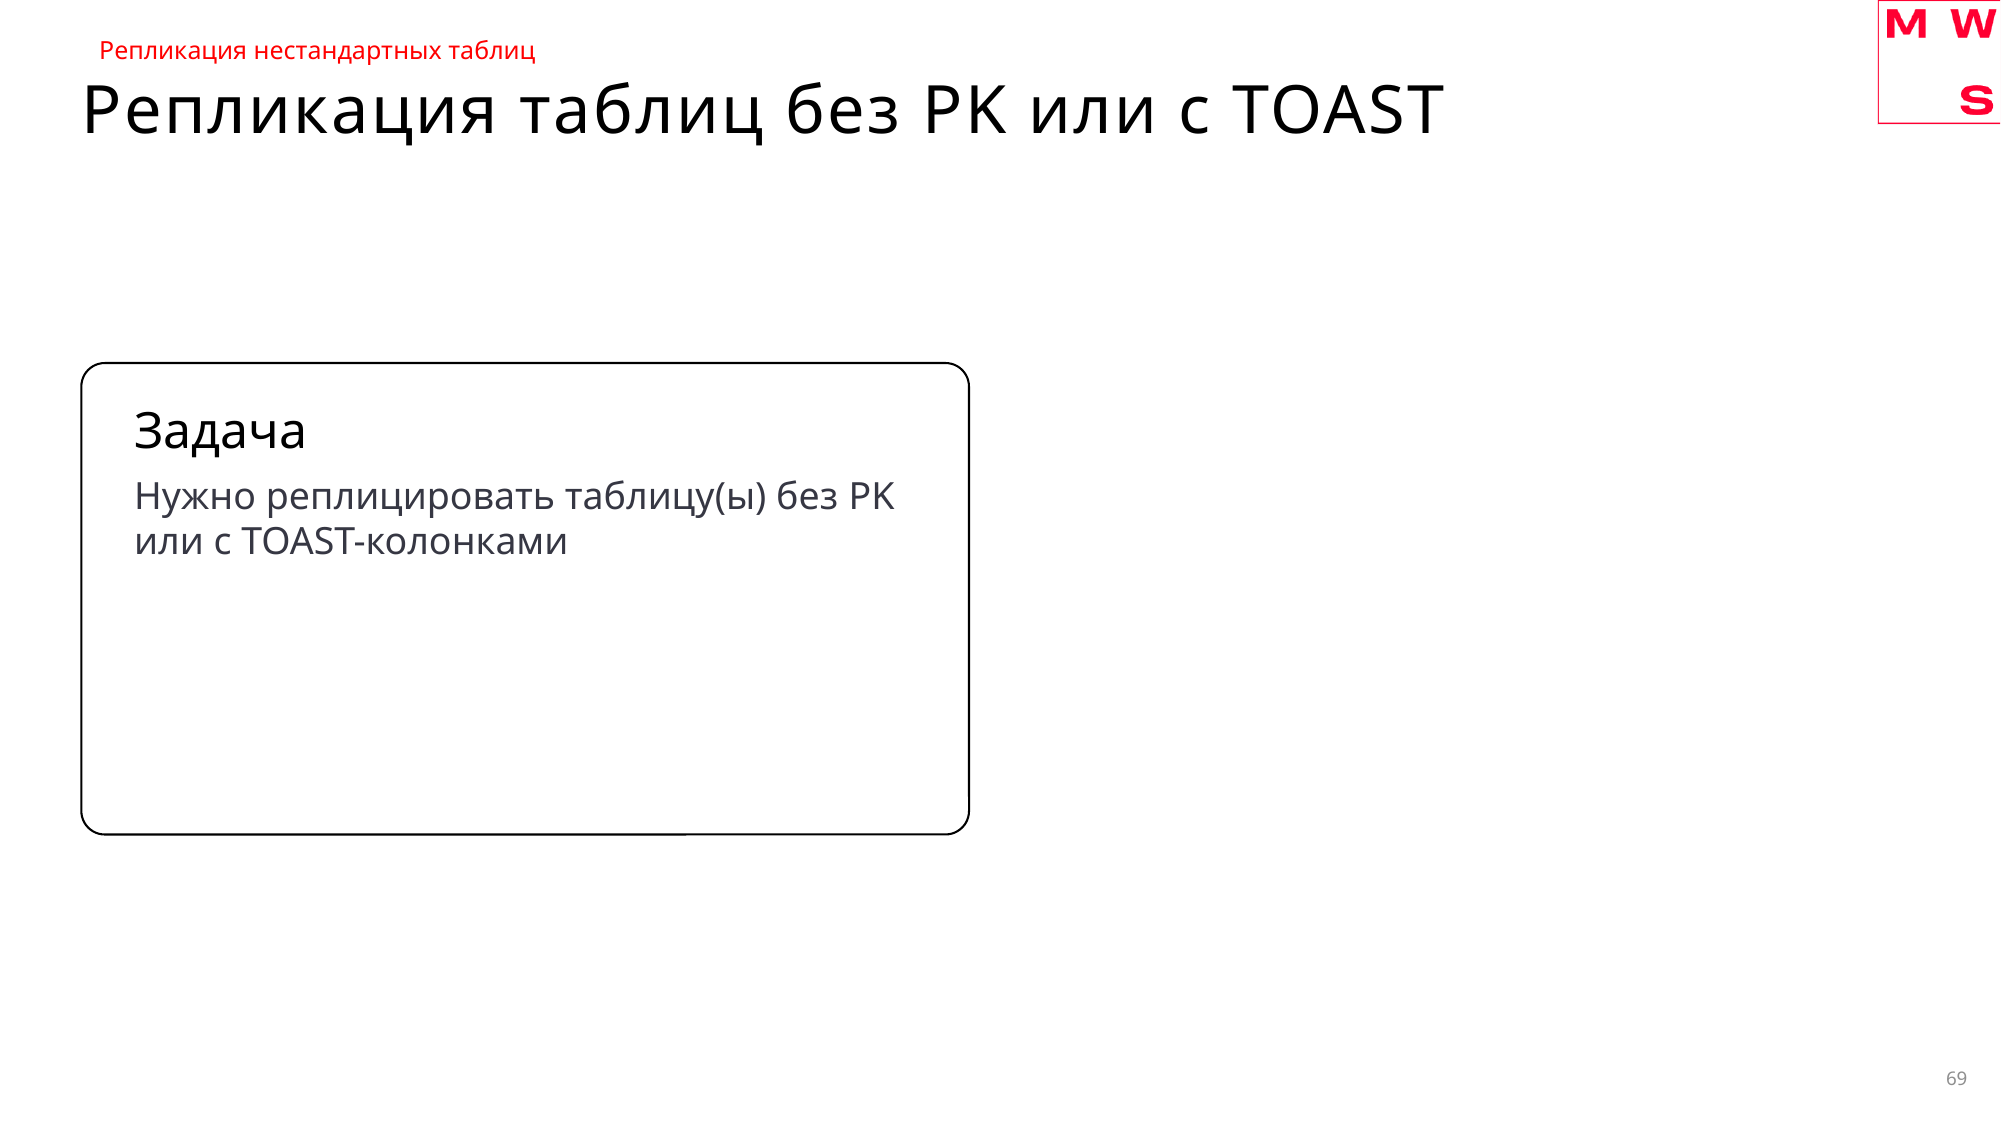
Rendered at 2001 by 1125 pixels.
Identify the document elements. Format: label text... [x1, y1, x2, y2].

title Репликация таблиц без PK или с TOAST [81, 75, 1847, 135]
list Нужно реплицировать таблицу(ы) без PK или с TOAST-колонками [134, 472, 913, 618]
text_box Репликация нестандартных таблиц [83, 26, 1849, 75]
picture [1876, 0, 2001, 125]
slide_number 69 [1882, 1067, 1968, 1097]
list Задача [134, 409, 747, 459]
text_box [79, 360, 972, 837]
